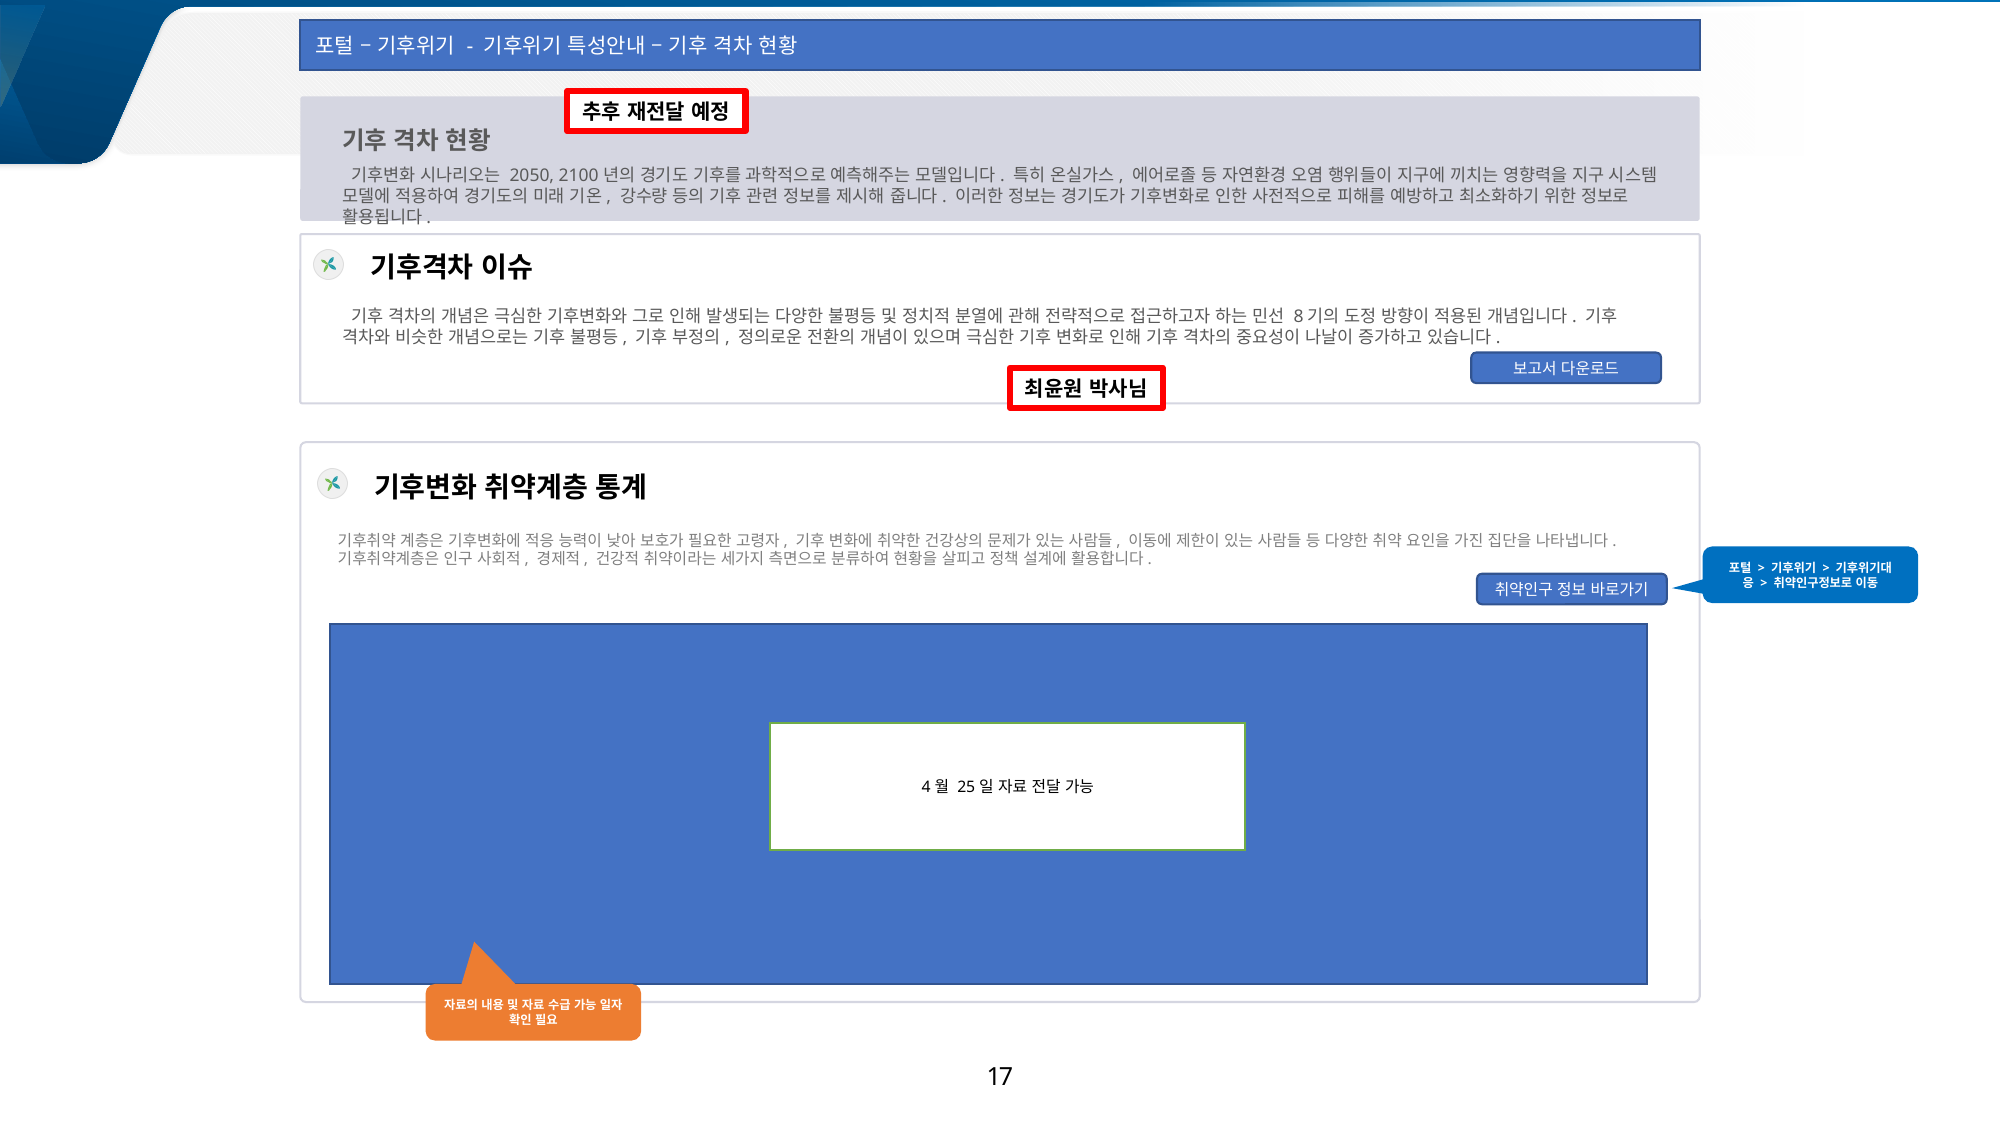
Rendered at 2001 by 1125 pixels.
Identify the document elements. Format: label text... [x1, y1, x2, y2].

text_box 포털 – 기후위기 - 기후위기 특성안내 – 기후 격차 현황 [299, 19, 1701, 71]
text_box [746, 95, 1701, 223]
text_box 최윤원 박사님 [1010, 367, 1163, 408]
text_box [299, 95, 567, 223]
text_box 4월 25일 자료 전달 가능 [769, 722, 1246, 851]
text_box 기후 격차의 개념은 극심한 기후변화와 그로 인해 발생되는 다양한 불평등 및 정치적 분열에 관해 전략적으로 접근하고자 하는 민선 8기의 도정 방향이 적용된 개념입니다. 기후 격차와 비슷한 개념으로는 기후 불평등, 기후 부정의, 정의로운 전환의 개념이 있으며 극심한 기후 변화로 인해 기후 격차의 중요성이 나날이 증가하고 있습니다. [327, 297, 1680, 355]
text_box 연구원 자료 활용 [329, 623, 1648, 985]
text_box [299, 233, 1701, 405]
text_box [299, 441, 1701, 1004]
text_box 기후변화 시나리오는 2050, 2100년의 경기도 기후를 과학적으로 예측해주는 모델입니다. 특히 온실가스, 에어로졸 등 자연환경 오염 행위들이 지구에 끼치는 영향력을 지구 시스템 모델에 적용하여 경기도의 미래 기온, 강수량 등의 기후 관련 정보를 제시해 줍니다. 이러한 정보는 경기도가 기후변화로 인한 사전적으로 피해를 예방하고 최소화하기 위한 정보로 활용됩니다. [327, 156, 1680, 233]
text_box 기후취약 계층은 기후변화에 적응 능력이 낮아 보호가 필요한 고령자, 기후 변화에 취약한 건강상의 문제가 있는 사람들, 이동에 제한이 있는 사람들 등 다양한 취약 요인을 가진 집단을 나타냅니다. 기후취약계층은 인구 사회적, 경제적, 건강적 취약이라는 세가지 측면으로 분류하여 현황을 살피고 정책 설계에 활용합니다. [322, 522, 1680, 576]
text_box 추후 재전달 예정 [567, 90, 746, 131]
text_box 기후격차 이슈 [355, 242, 729, 291]
picture [305, 243, 346, 283]
picture [309, 462, 350, 502]
text_box 포털 > 기후위기 > 기후위기대응 > 취약인구정보로 이동 [1671, 545, 1920, 605]
text_box 기후 격차 현황 [327, 117, 792, 156]
text_box 보고서 다운로드 [1470, 355, 1663, 385]
text_box 기후변화 취약계층 통계 [359, 462, 733, 511]
text_box 자료의 내용 및 자료 수급 가능 일자 확인 필요 [424, 939, 643, 1042]
text_box 취약인구 정보 바로가기 [1475, 572, 1668, 606]
